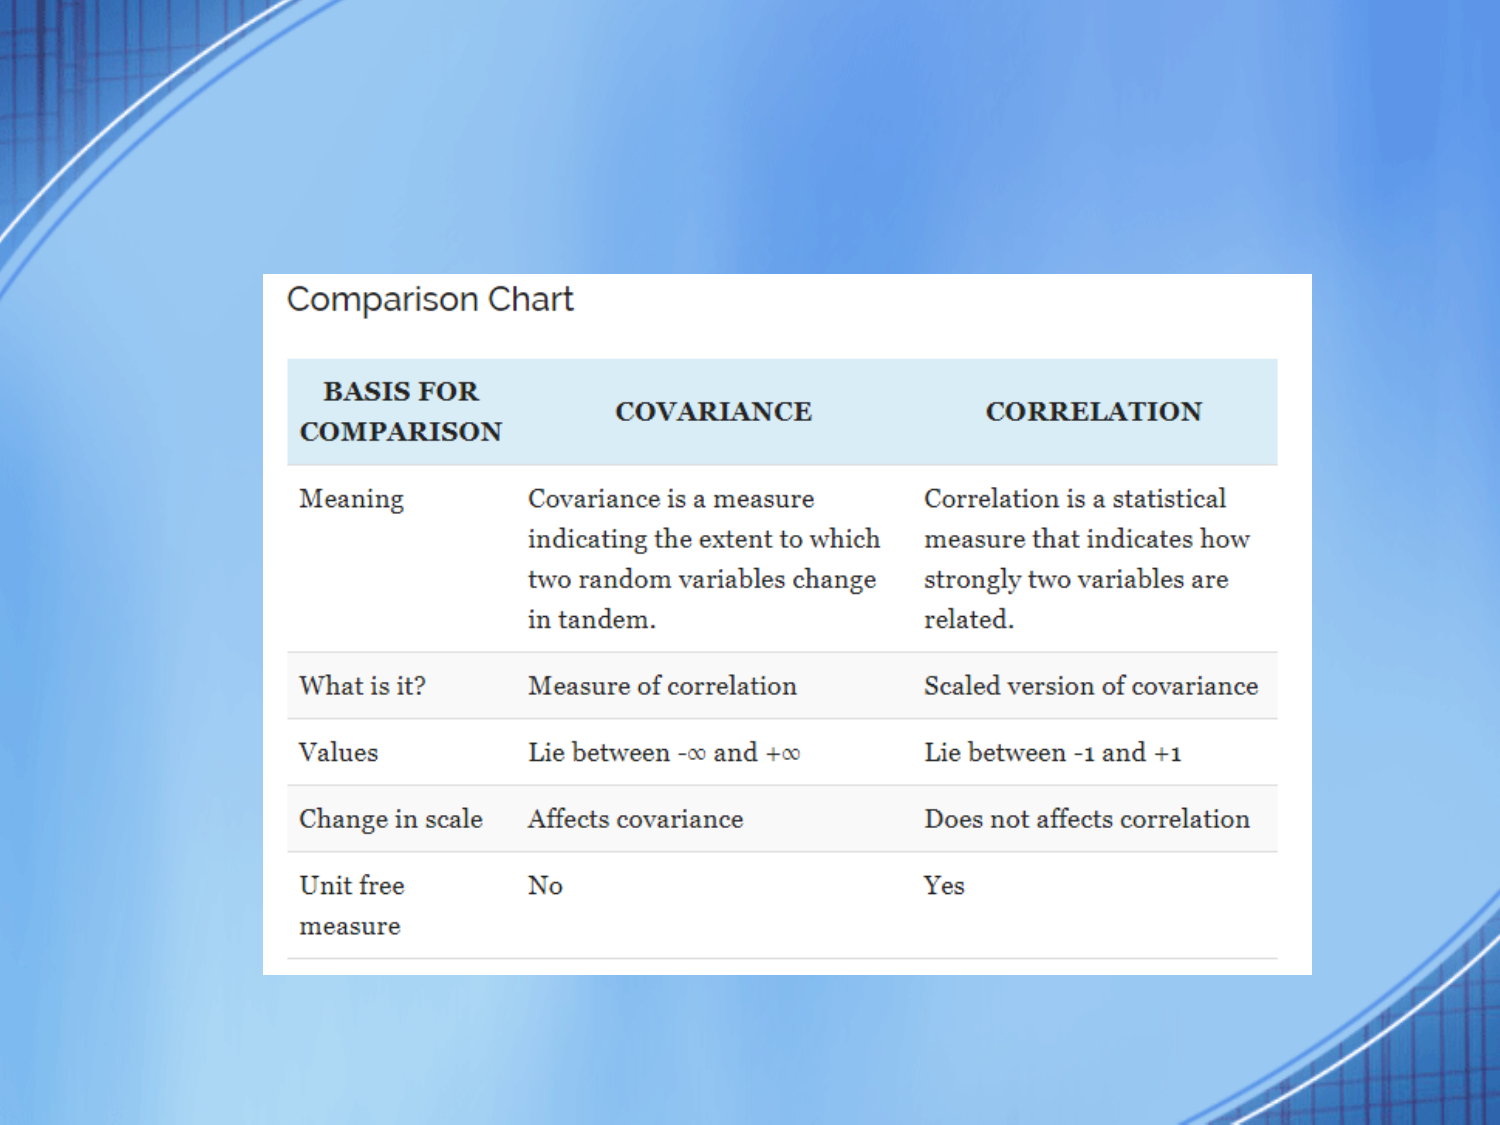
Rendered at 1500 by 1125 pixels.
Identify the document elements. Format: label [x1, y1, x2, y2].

list [263, 274, 1312, 976]
picture [0, 0, 1500, 1125]
